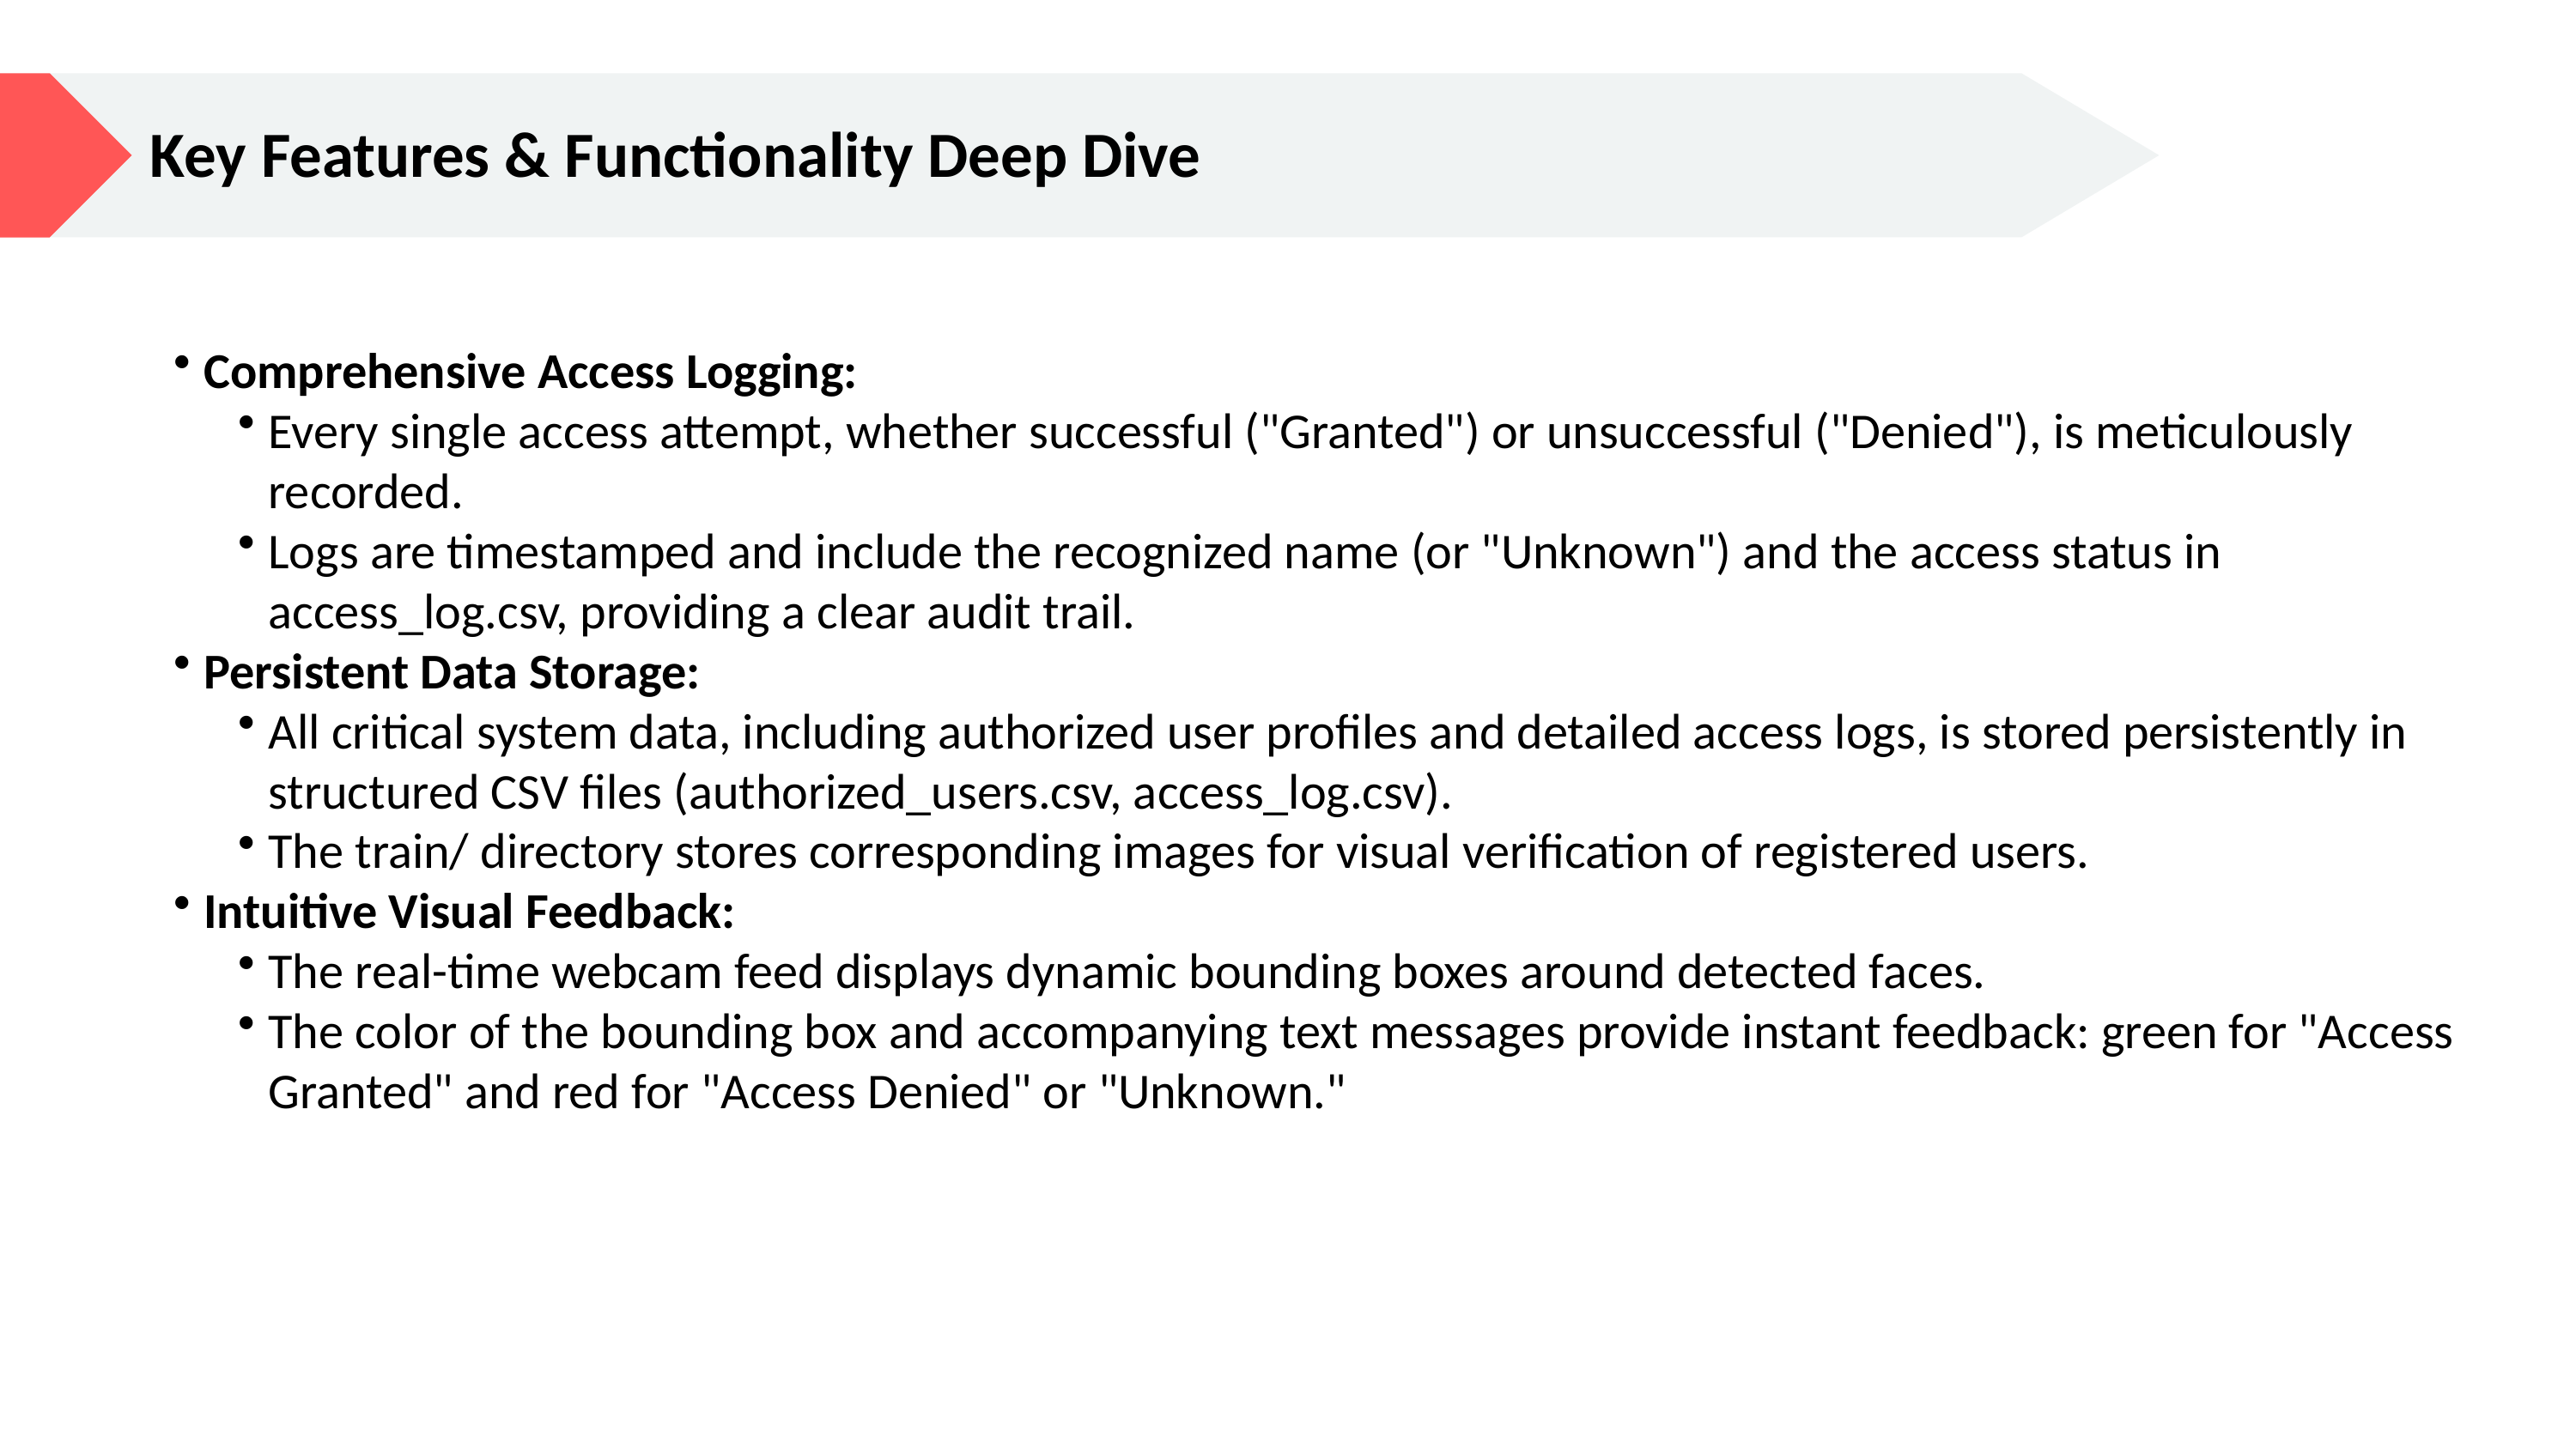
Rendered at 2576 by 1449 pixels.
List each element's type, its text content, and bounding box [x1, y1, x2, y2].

subtitle Comprehensive Access Logging: Every single access attempt, whether successful ("Granted") or unsuccessful ("Denied"), is meticulously recorded. Logs are timestamped and include the recognized name (or "Unknown") and the access status in access_log.csv, providing a clear audit trail. Persistent Data Storage: All critical system data, including authorized user profiles and detailed access logs, is stored persistently in structured CSV files (authorized_users.csv, access_log.csv). The train/ directory stores corresponding images for visual verification of registered users. Intuitive Visual Feedback: The real-time webcam feed displays dynamic bounding boxes around detected faces. The color of the bounding box and accompanying text messages provide instant feedback: green for "Access Granted" and red for "Access Denied" or "Unknown." [75, 337, 2458, 1184]
title Key Features & Functionality Deep Dive [149, 112, 2340, 191]
